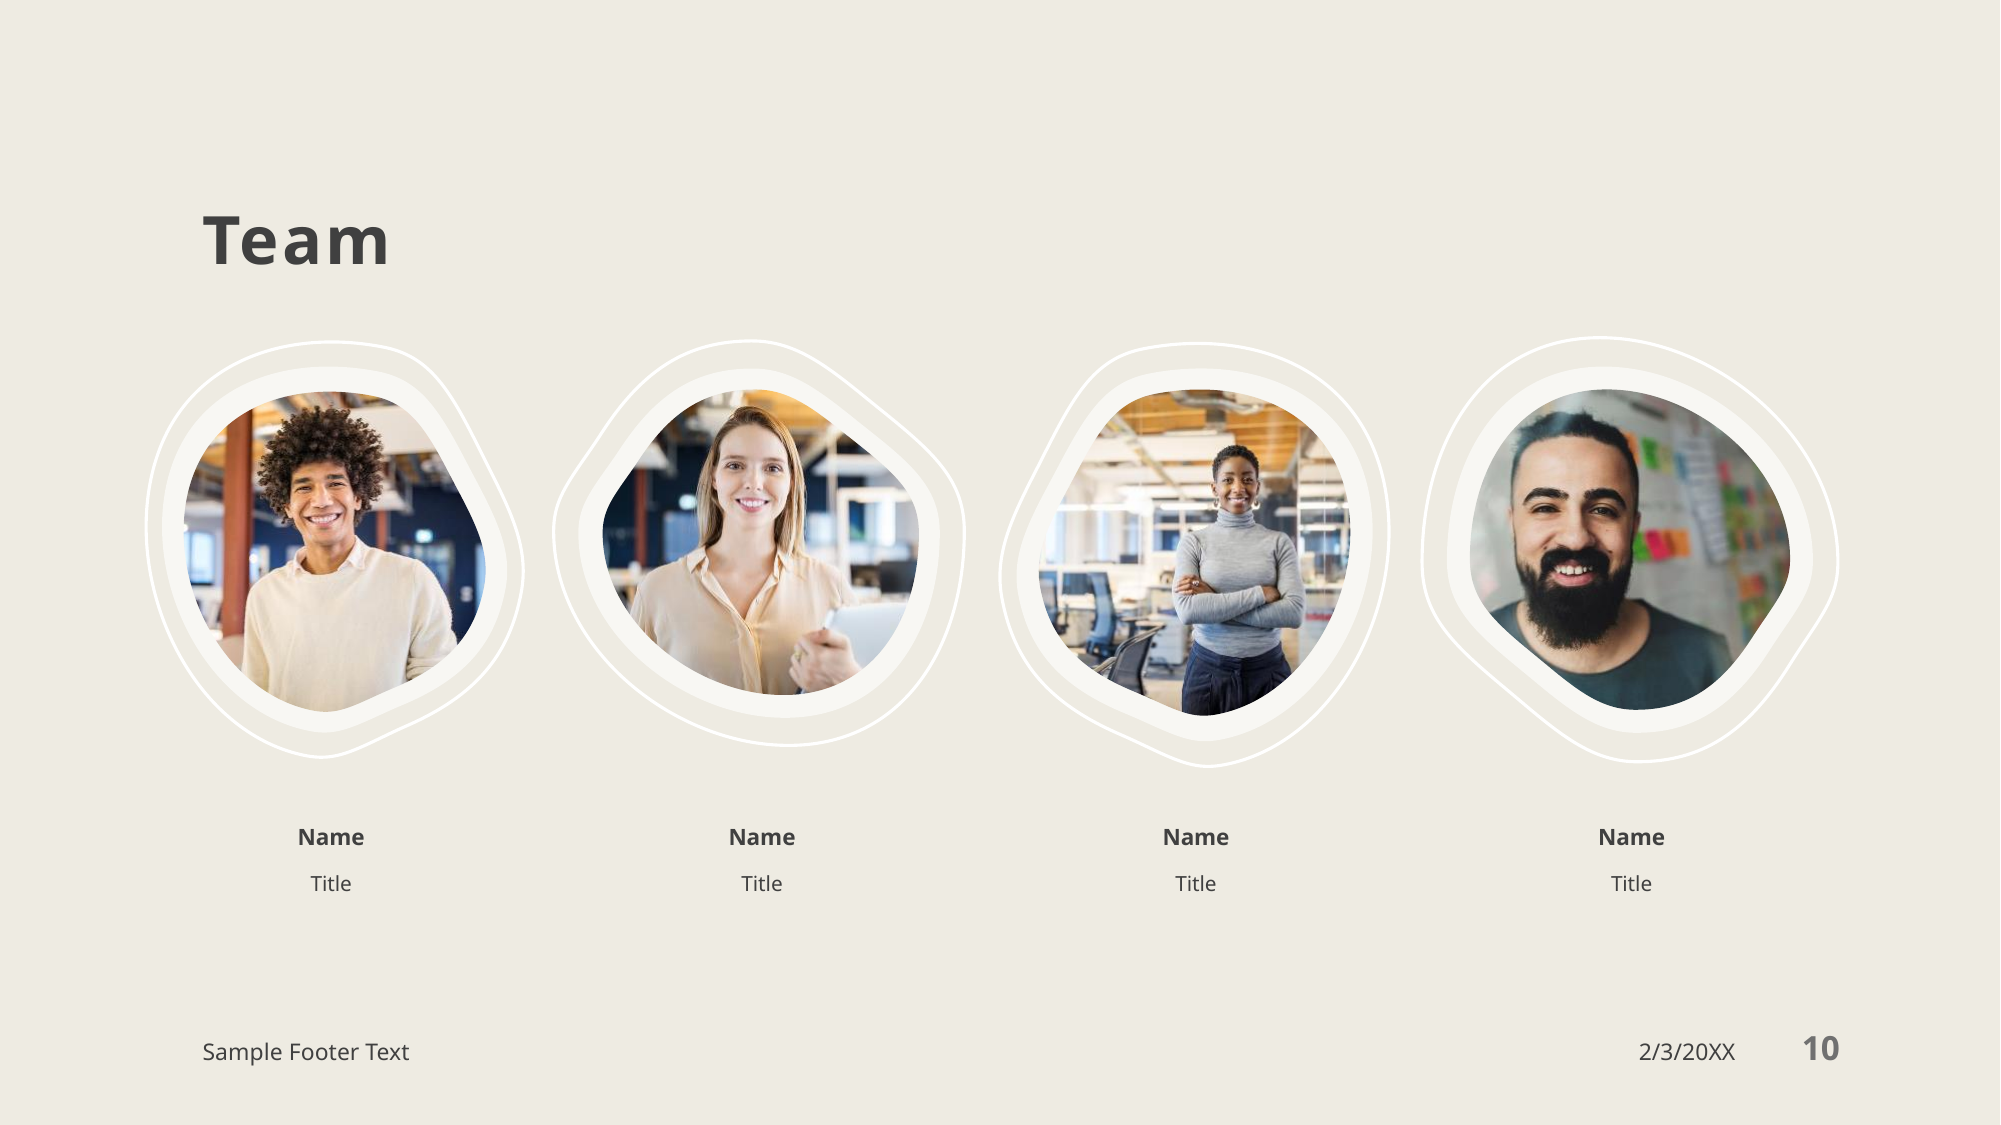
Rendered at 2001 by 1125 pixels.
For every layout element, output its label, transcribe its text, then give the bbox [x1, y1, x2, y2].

picture [602, 389, 920, 696]
slide_number 10 [1757, 1012, 1885, 1088]
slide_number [1287, 1012, 1754, 1088]
list Name [218, 804, 444, 852]
title Team [184, 72, 1755, 294]
picture [1469, 389, 1791, 710]
list Name [1083, 804, 1309, 852]
list Title [218, 852, 444, 968]
picture [1038, 389, 1351, 716]
picture [183, 391, 486, 713]
list Name [1519, 804, 1745, 852]
list Title [1519, 852, 1745, 968]
list Title [1083, 852, 1309, 968]
footer Sample Footer Text [184, 1012, 1115, 1088]
list Title [649, 852, 875, 968]
list Name [649, 804, 875, 852]
